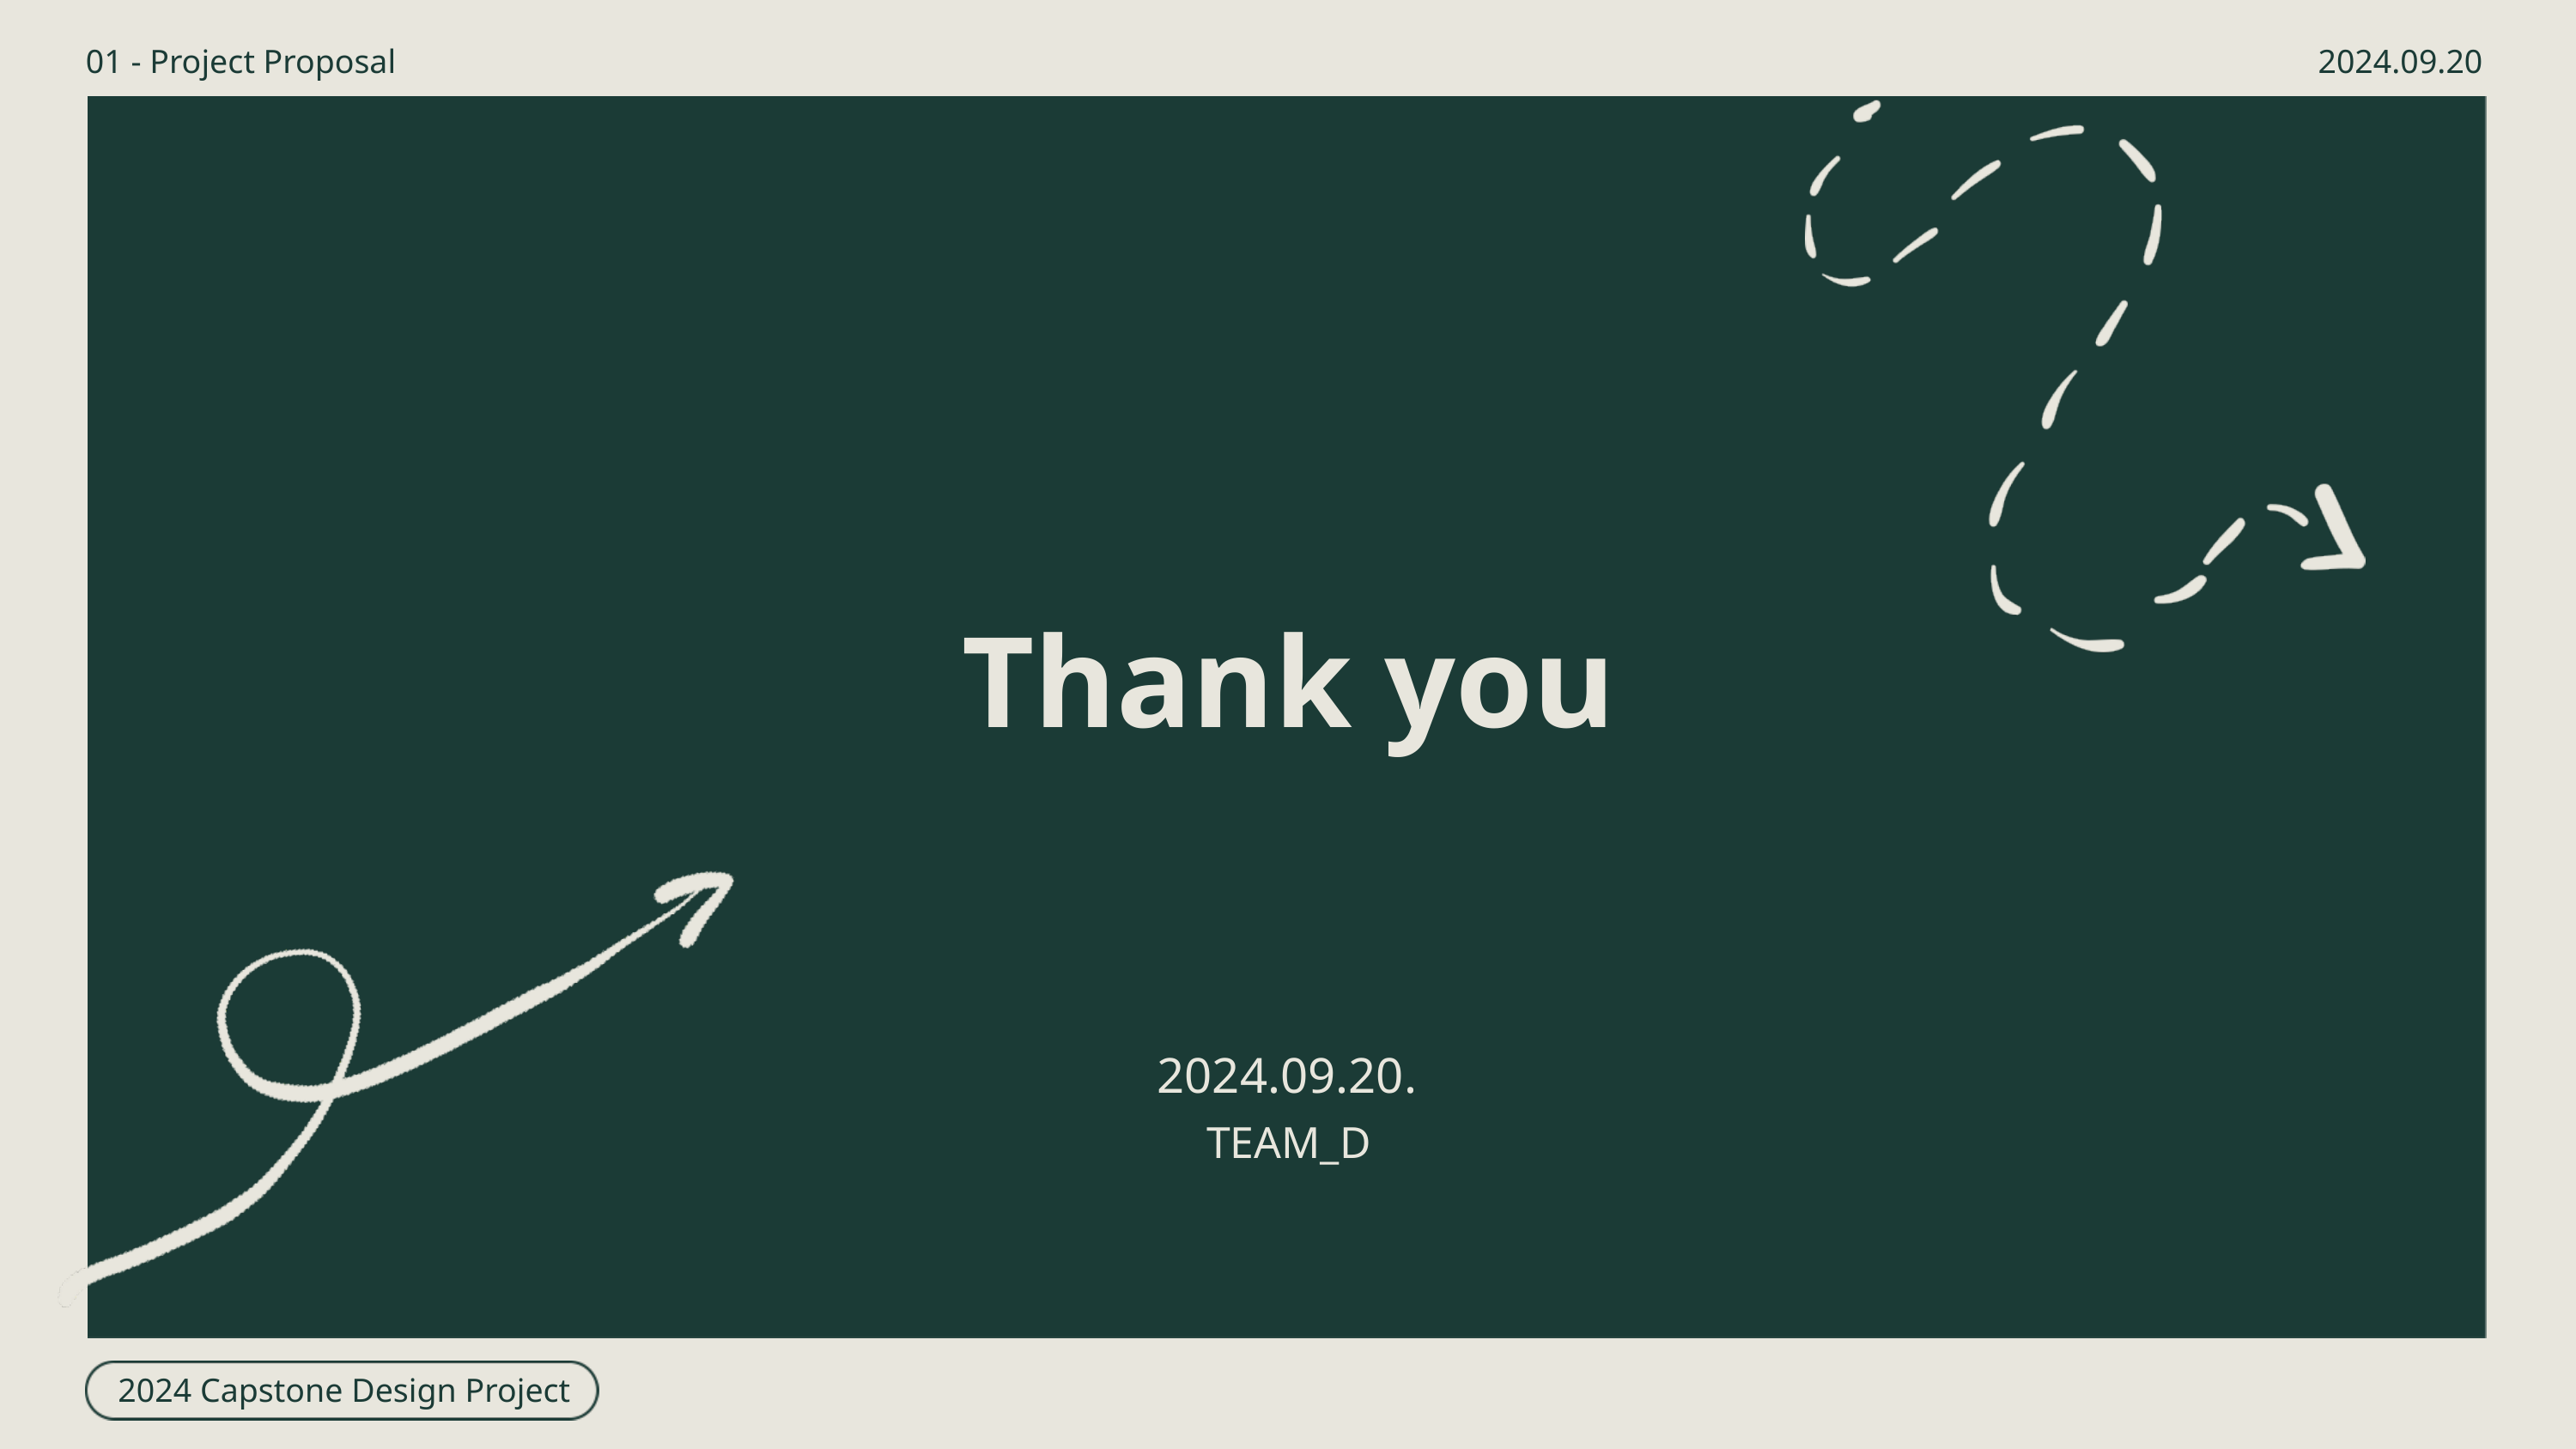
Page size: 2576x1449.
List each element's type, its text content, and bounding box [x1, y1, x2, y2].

text_box 01 - Project Proposal [85, 33, 446, 81]
text_box 2024.09.20 [1962, 33, 2483, 81]
picture [15, 96, 2488, 1449]
